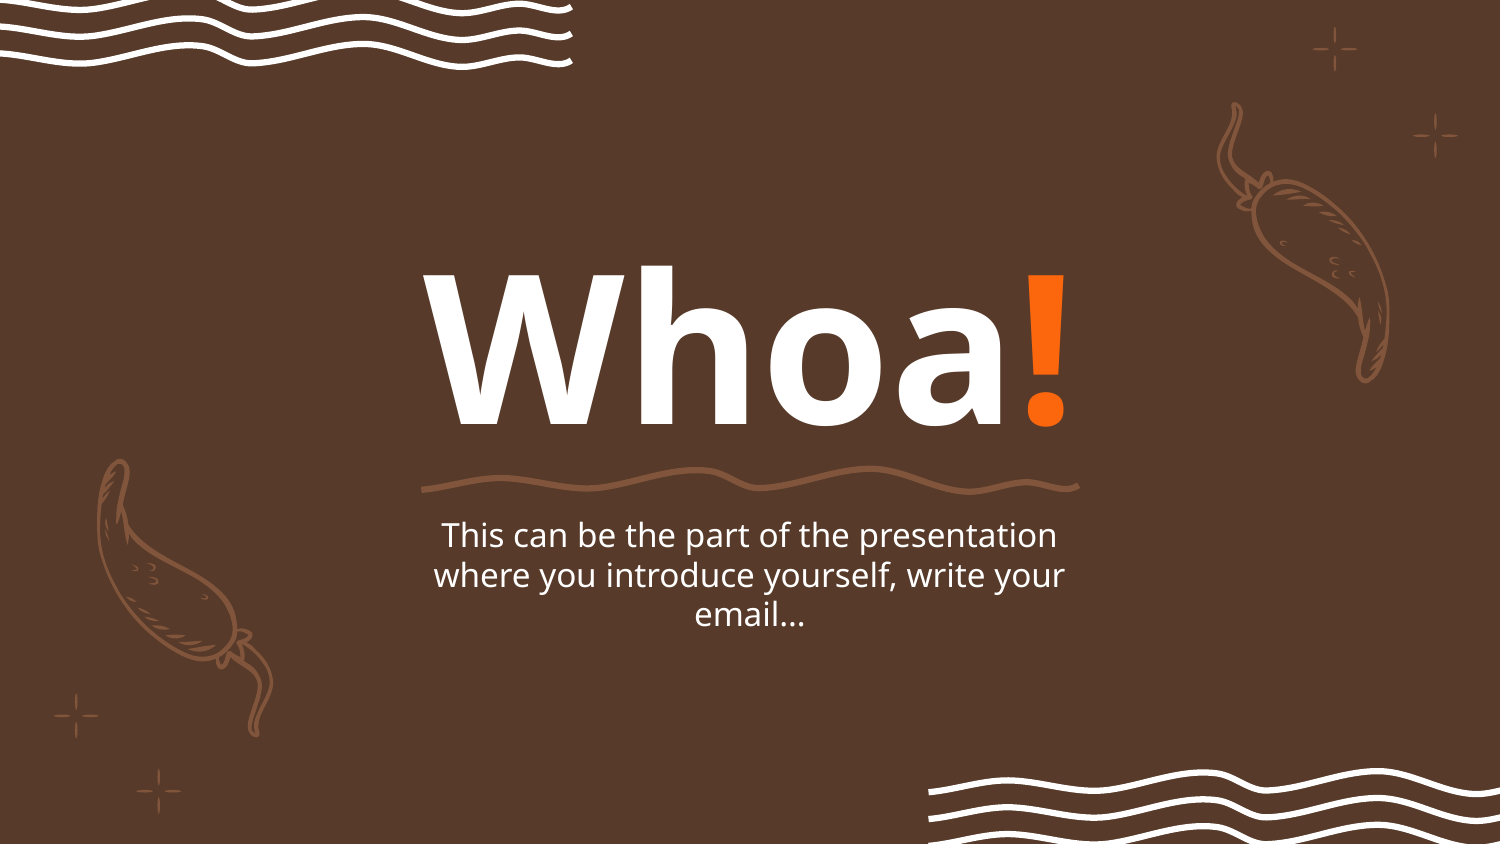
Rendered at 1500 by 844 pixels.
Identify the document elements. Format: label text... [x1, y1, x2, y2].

subtitle This can be the part of the presentation where you introduce yourself, write your email… [397, 513, 1103, 604]
title Whoa! [397, 259, 1103, 422]
text_box [421, 468, 1079, 492]
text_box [74, 480, 296, 713]
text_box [1192, 128, 1414, 361]
